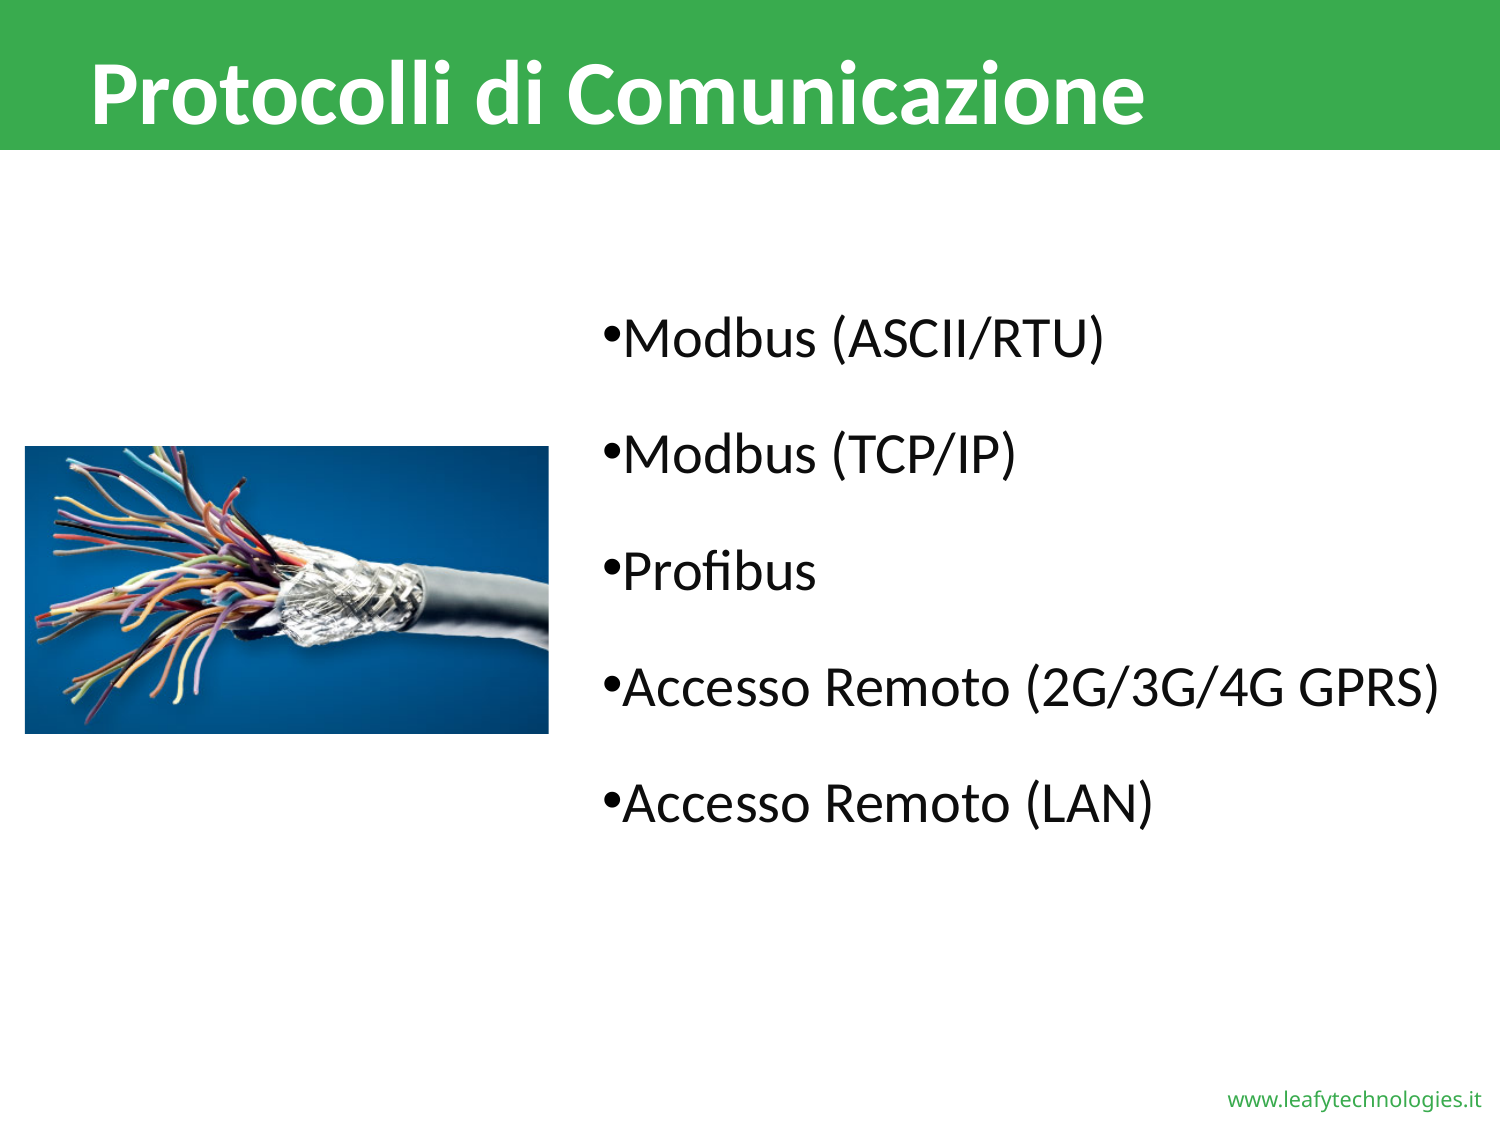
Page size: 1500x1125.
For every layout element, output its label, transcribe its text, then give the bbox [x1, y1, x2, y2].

title Protocolli di Comunicazione [75, 24, 1413, 150]
picture [24, 445, 549, 734]
list Modbus (ASCII/RTU) Modbus (TCP/IP) Profibus Accesso Remoto (2G/3G/4G GPRS) Accesso Remoto (LAN) [587, 174, 1475, 1005]
